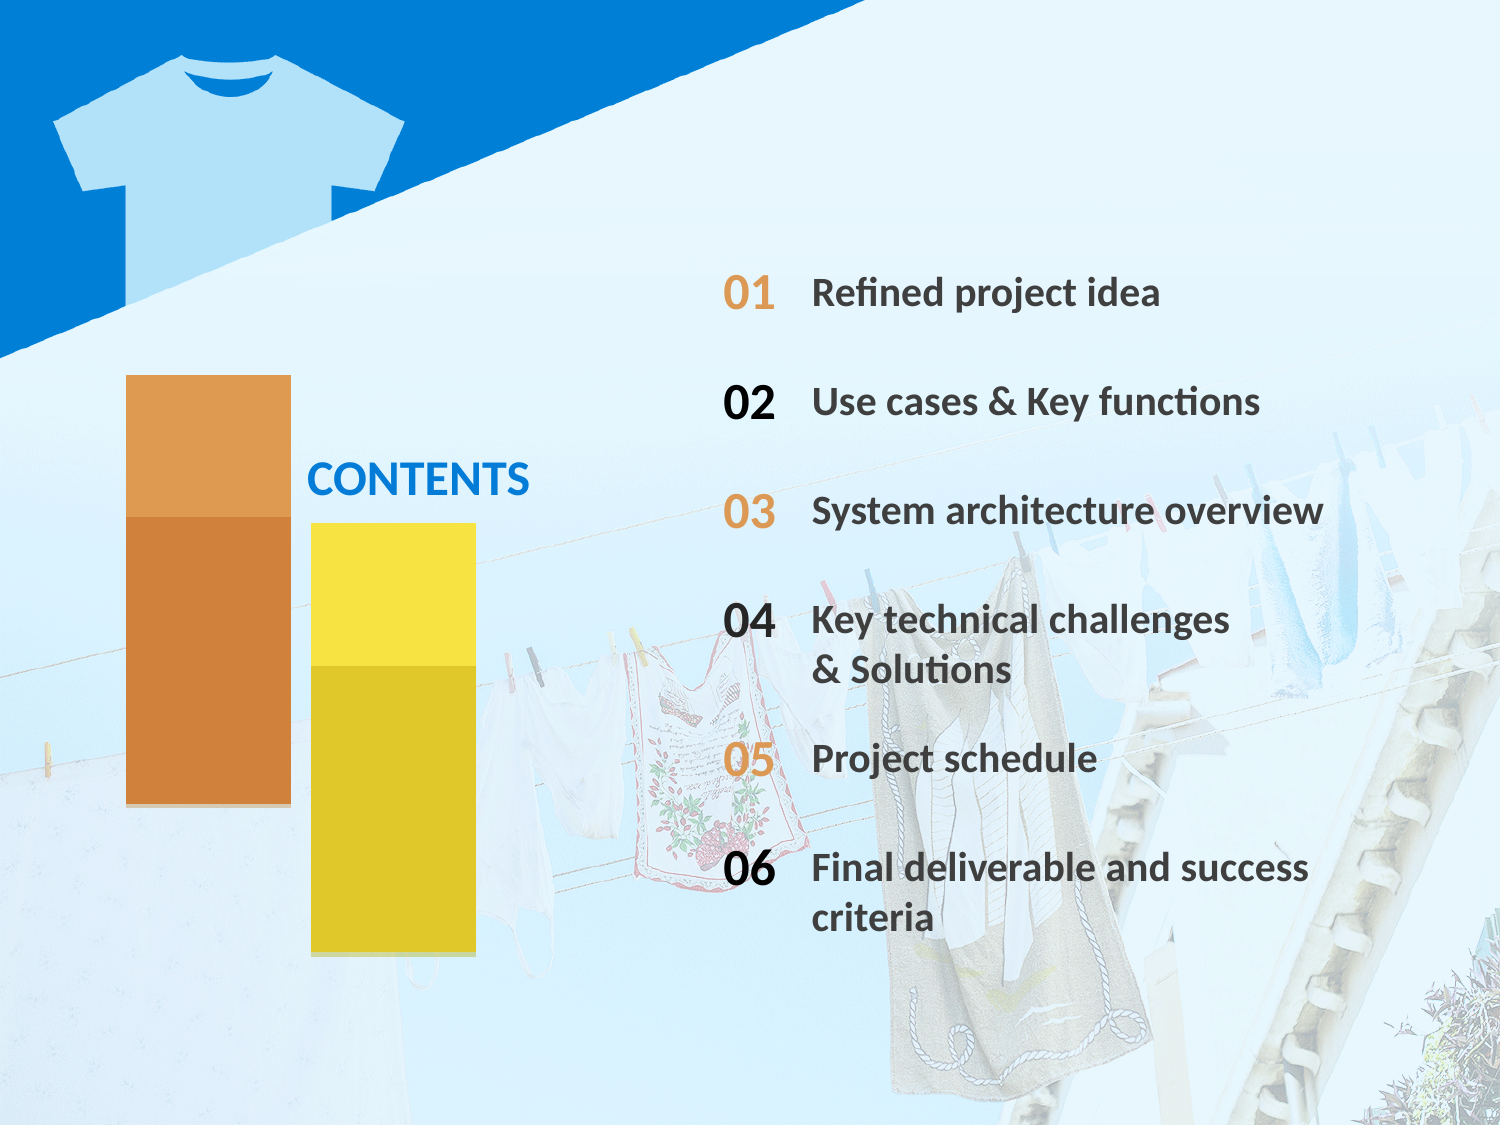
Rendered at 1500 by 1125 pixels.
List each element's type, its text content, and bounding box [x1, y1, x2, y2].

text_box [708, 250, 1282, 329]
text_box CONTENTS [292, 437, 688, 513]
picture [0, 0, 1500, 1125]
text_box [708, 468, 1350, 548]
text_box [708, 359, 1282, 439]
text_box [707, 825, 1412, 949]
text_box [708, 717, 1350, 796]
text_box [707, 578, 1397, 702]
